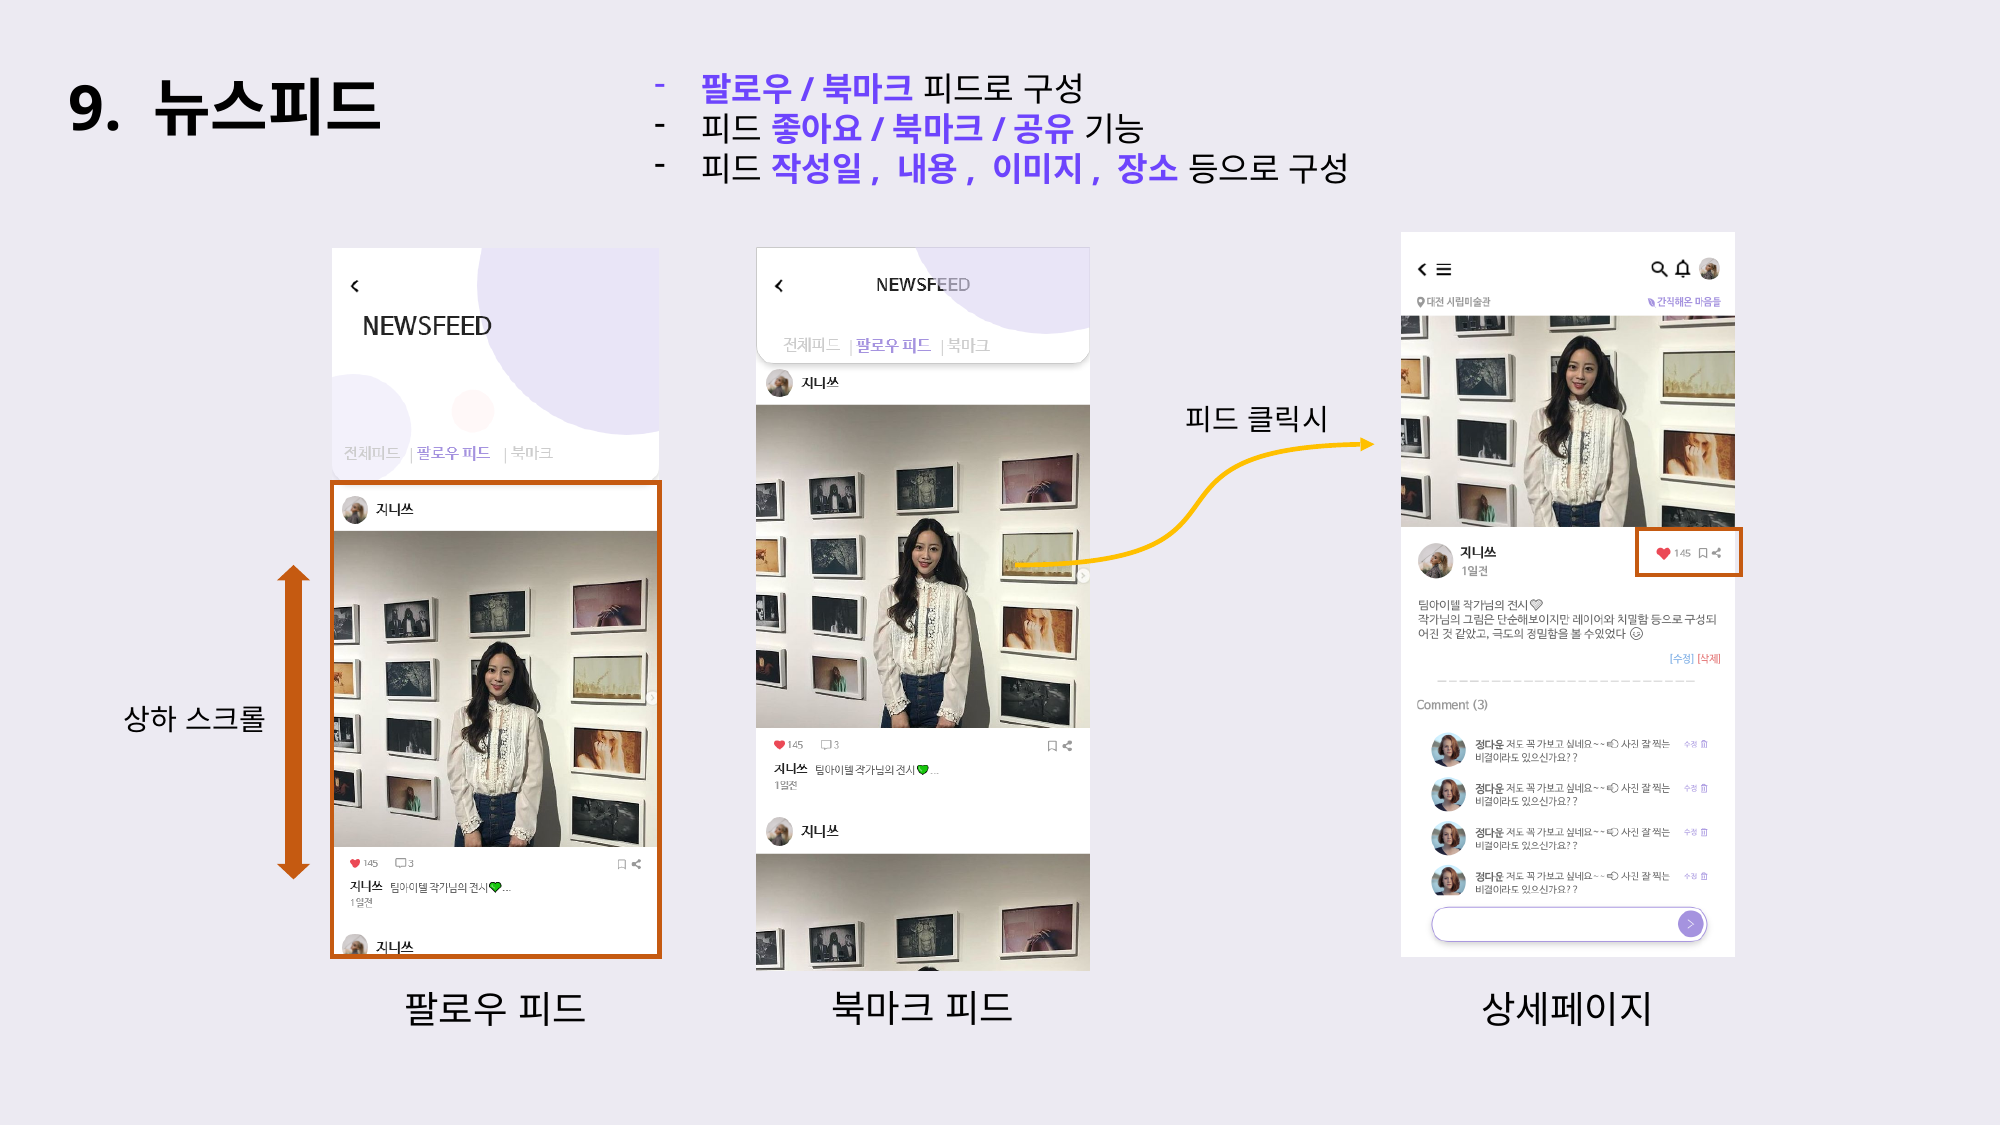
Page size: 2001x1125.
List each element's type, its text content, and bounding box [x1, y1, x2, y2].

text_box [331, 481, 661, 958]
text_box [274, 563, 313, 881]
picture [1400, 232, 1735, 957]
text_box [1735, 528, 1742, 576]
text_box 피드 클릭시 [1171, 393, 1344, 444]
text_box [1015, 444, 1375, 565]
text_box 상세페이지 [1466, 978, 1669, 1039]
text_box 상하 스크롤 [108, 694, 282, 744]
text_box 9. 뉴스피드 [53, 60, 399, 151]
text_box 팔로우/북마크 피드로 구성 피드 좋아요/북마크/공유 기능 피드 작성일, 내용, 이미지, 장소 등으로 구성 [639, 60, 1365, 196]
picture [755, 247, 1090, 971]
text_box 북마크 피드 [816, 977, 1030, 1037]
picture [332, 248, 659, 955]
text_box 팔로우 피드 [389, 978, 603, 1039]
